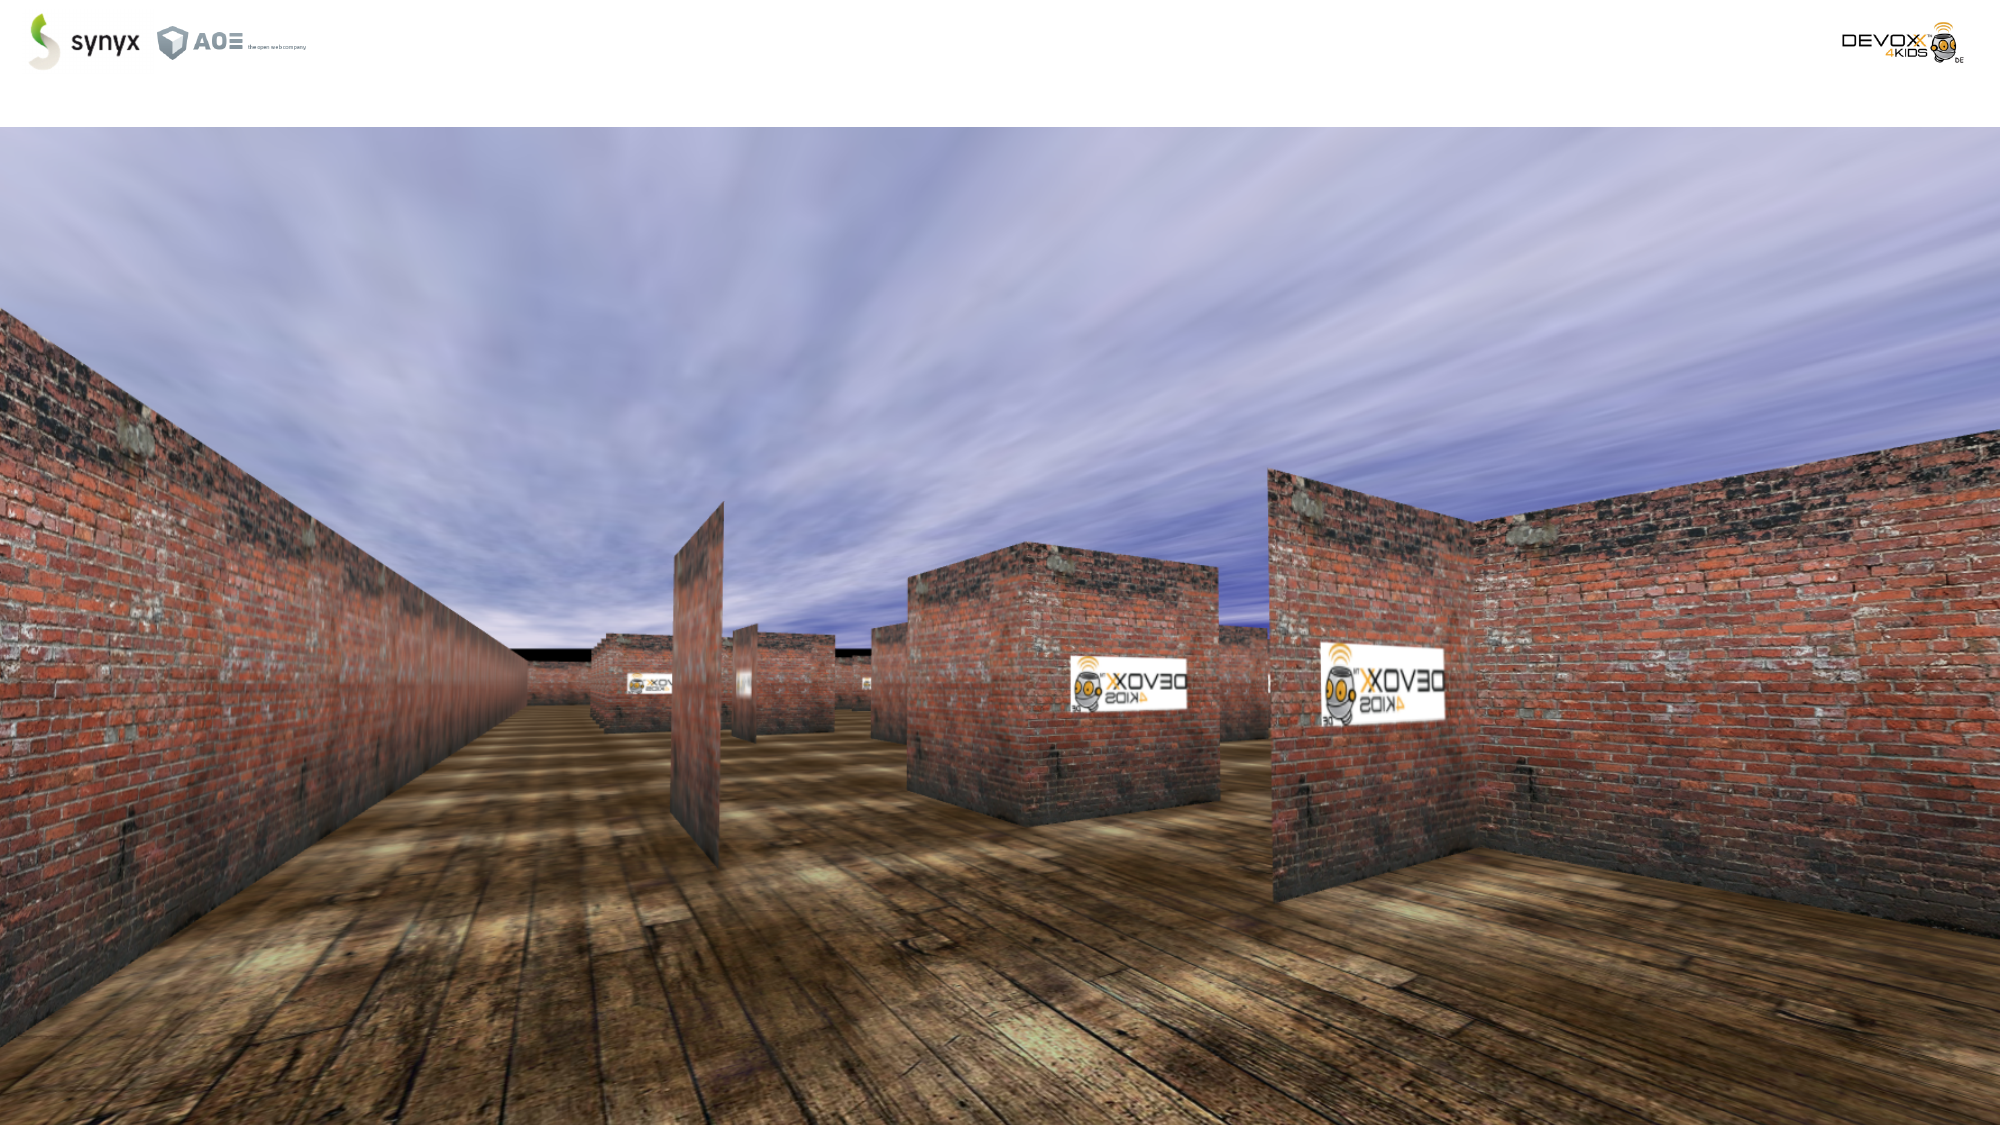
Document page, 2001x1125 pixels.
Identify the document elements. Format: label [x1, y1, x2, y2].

picture [1839, 20, 1965, 64]
picture [0, 127, 2000, 1125]
picture [22, 9, 313, 74]
